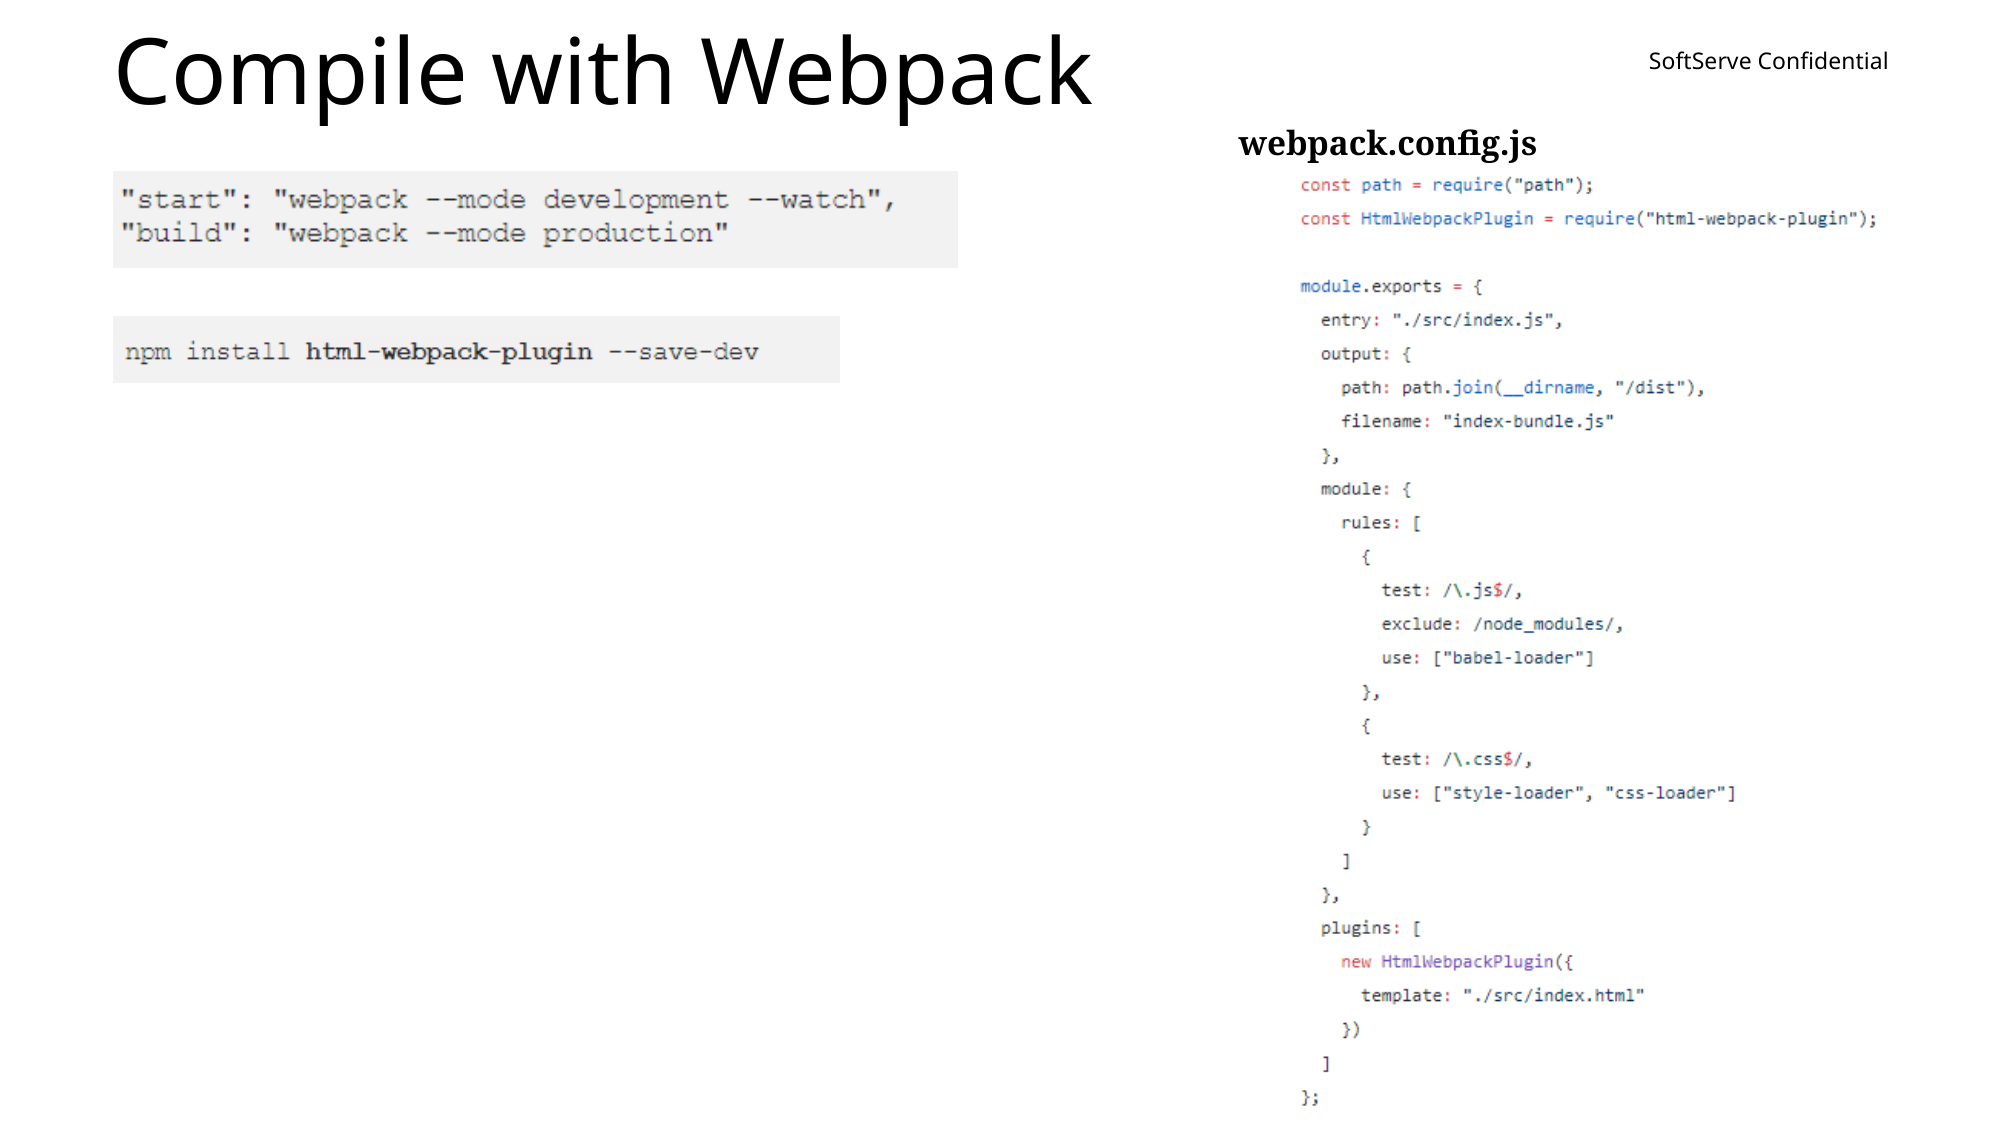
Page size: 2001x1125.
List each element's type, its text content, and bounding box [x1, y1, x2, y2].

text_box webpack.config.js [1223, 106, 1667, 172]
picture [1290, 171, 1892, 1109]
title Compile with Webpack [113, 17, 1945, 131]
picture [113, 171, 958, 268]
picture [113, 316, 840, 383]
